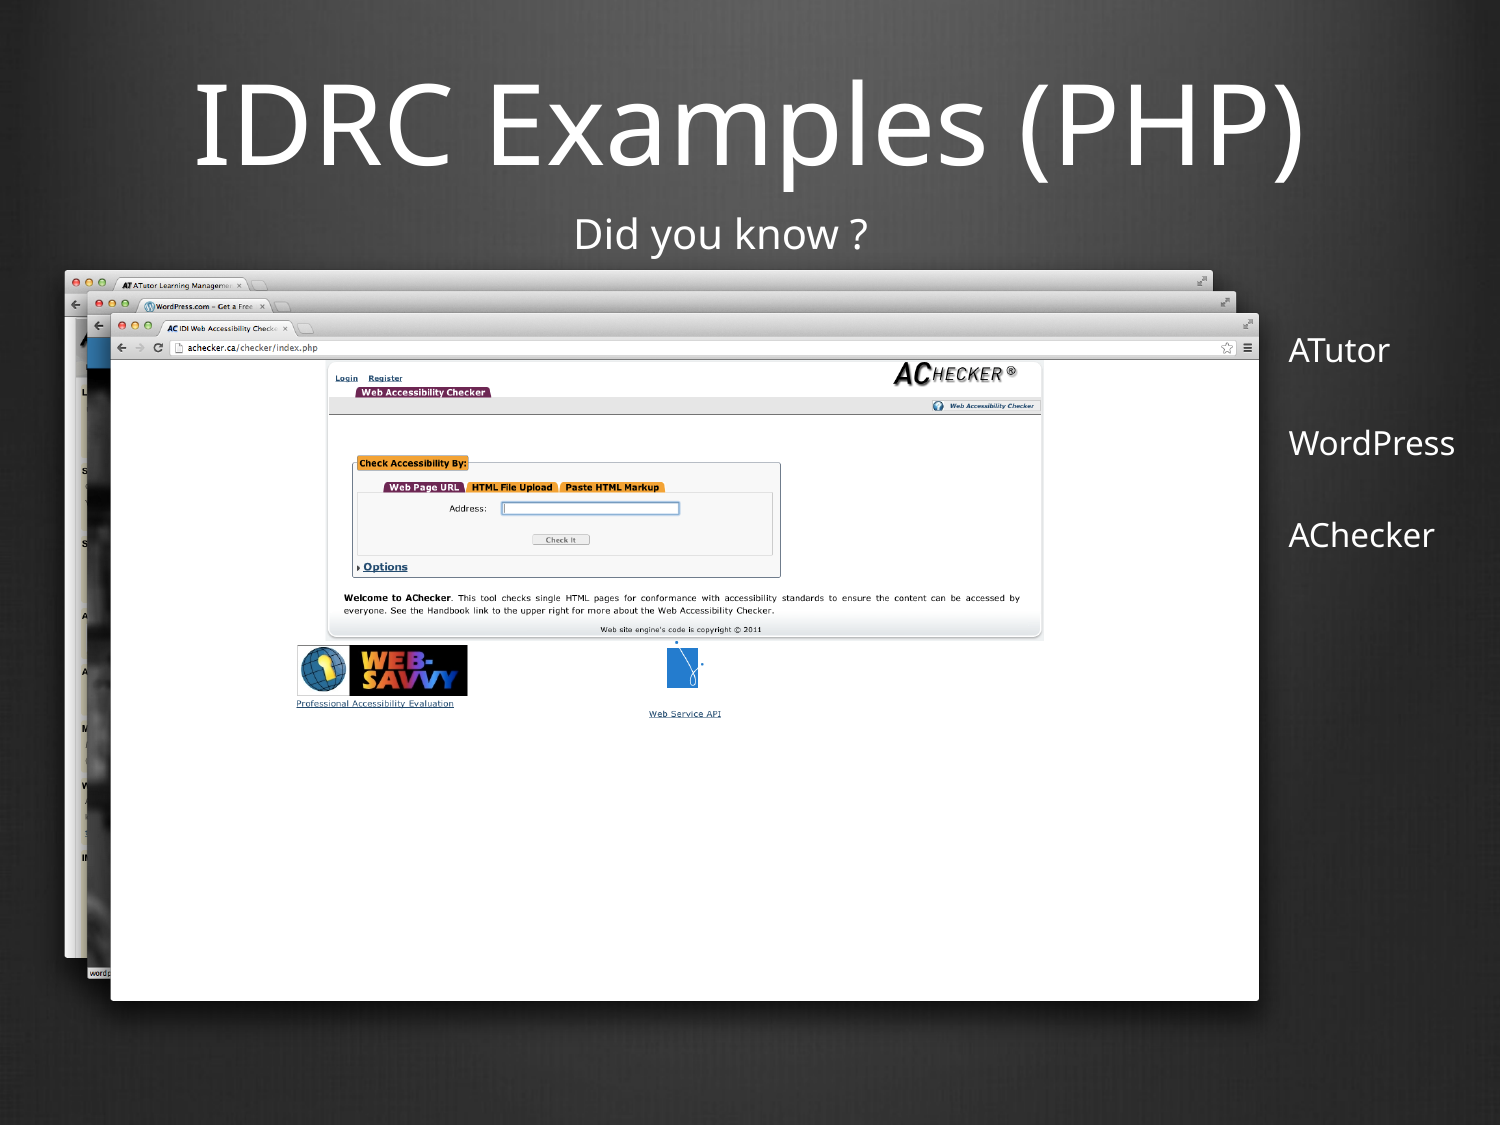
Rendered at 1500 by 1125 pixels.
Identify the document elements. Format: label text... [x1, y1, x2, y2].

title IDRC Examples (PHP) [112, 35, 1388, 196]
picture [27, 247, 1296, 1052]
text_box ATutor WordPress AChecker [1360, 322, 1500, 974]
subtitle Did you know ? [82, 199, 1358, 268]
